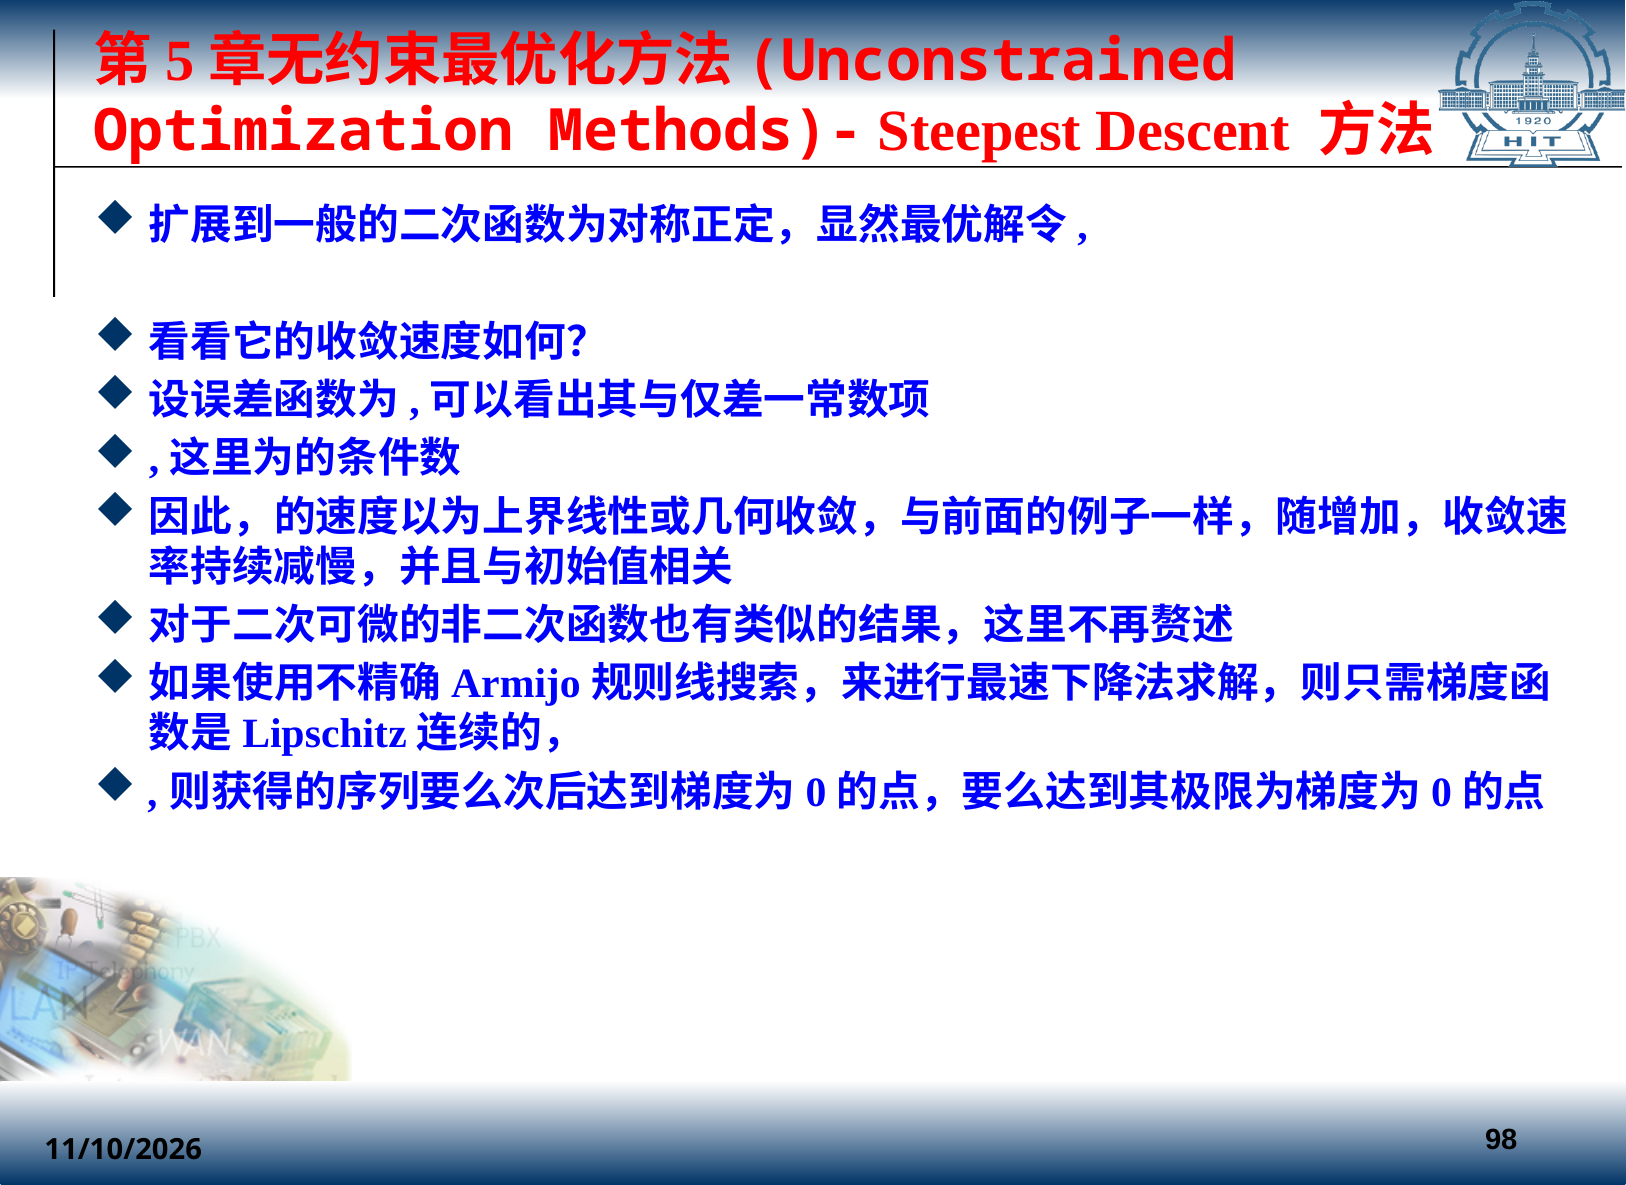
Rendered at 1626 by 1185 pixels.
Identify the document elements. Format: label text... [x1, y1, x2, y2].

picture [1438, 1, 1626, 167]
title 第5章无约束最优化方法(Unconstrained Optimization Methods)- Steepest Descent 方法 [78, 29, 1498, 155]
picture [0, 877, 352, 1120]
